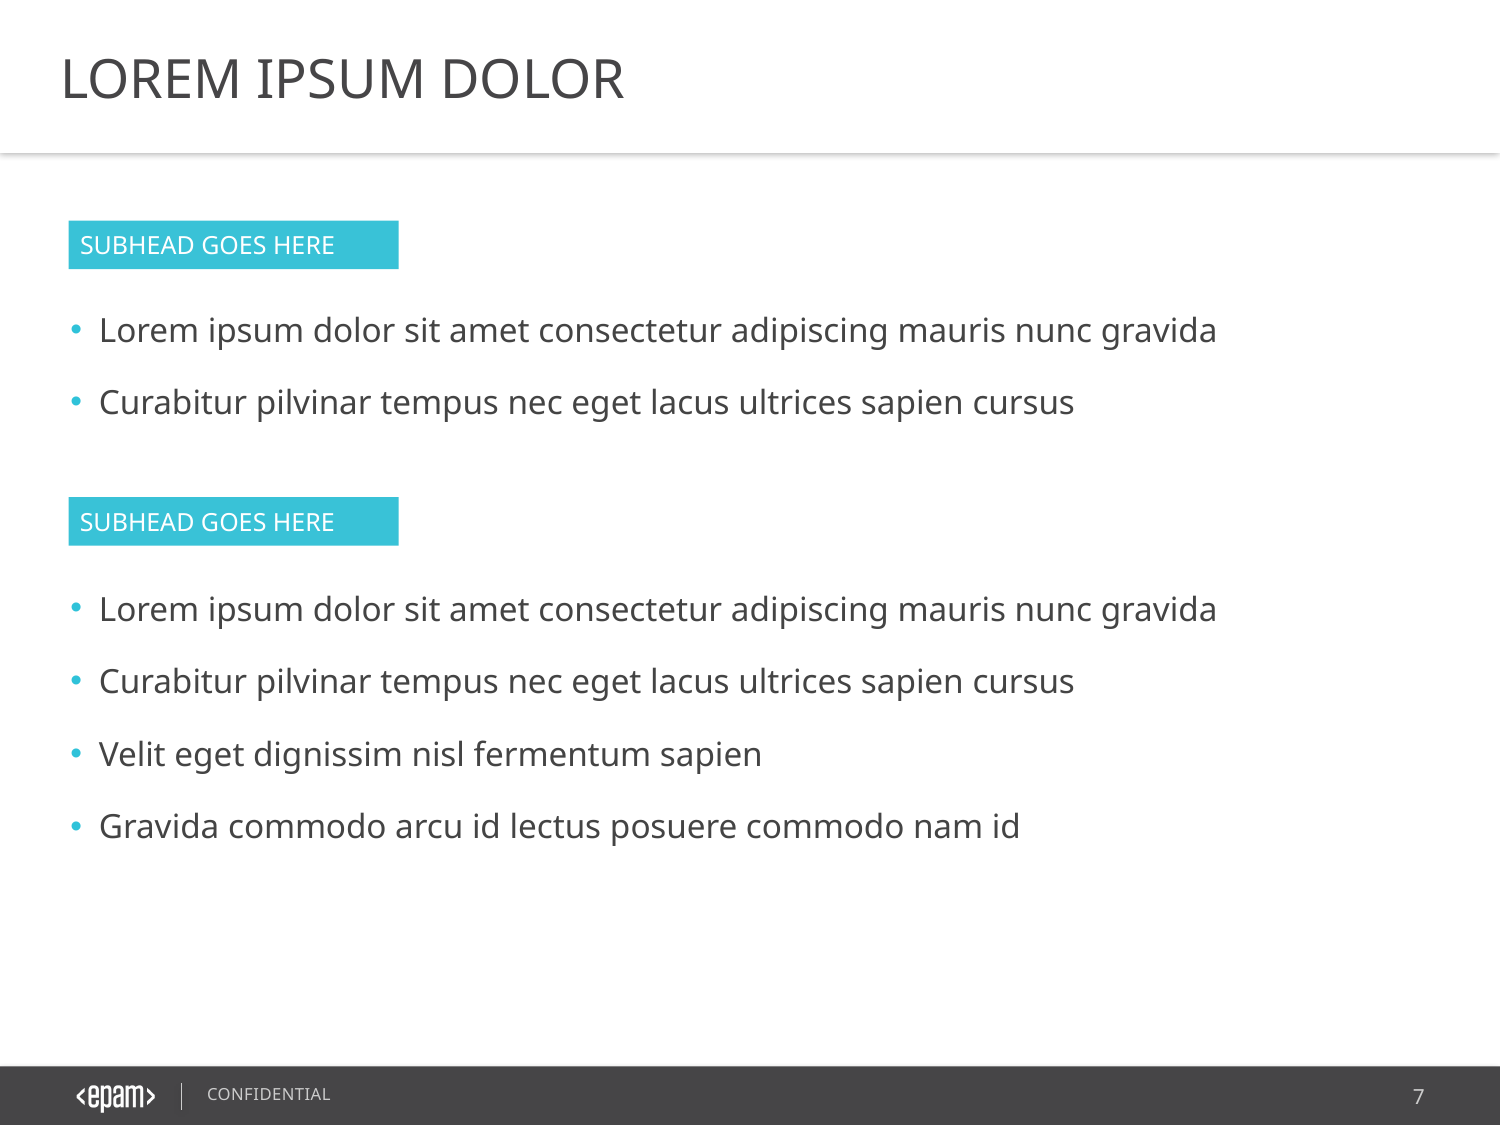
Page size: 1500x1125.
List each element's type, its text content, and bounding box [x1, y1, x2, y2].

list LOREM IPSUM DOLOR [0, 0, 1500, 153]
list Lorem ipsum dolor sit amet consectetur adipiscing mauris nunc gravida Curabitur pilvinar tempus nec eget lacus ultrices sapien cursus Lorem ipsum dolor sit amet consectetur adipiscing mauris nunc gravida Curabitur pilvinar tempus nec eget lacus ultrices sapien cursus Velit eget dignissim nisl fermentum sapien Gravida commodo arcu id lectus posuere commodo nam id [59, 291, 1426, 941]
text_box SUBHEAD GOES HERE [68, 497, 399, 546]
picture [76, 1085, 155, 1113]
list SUBHEAD GOES HERE [68, 220, 399, 270]
